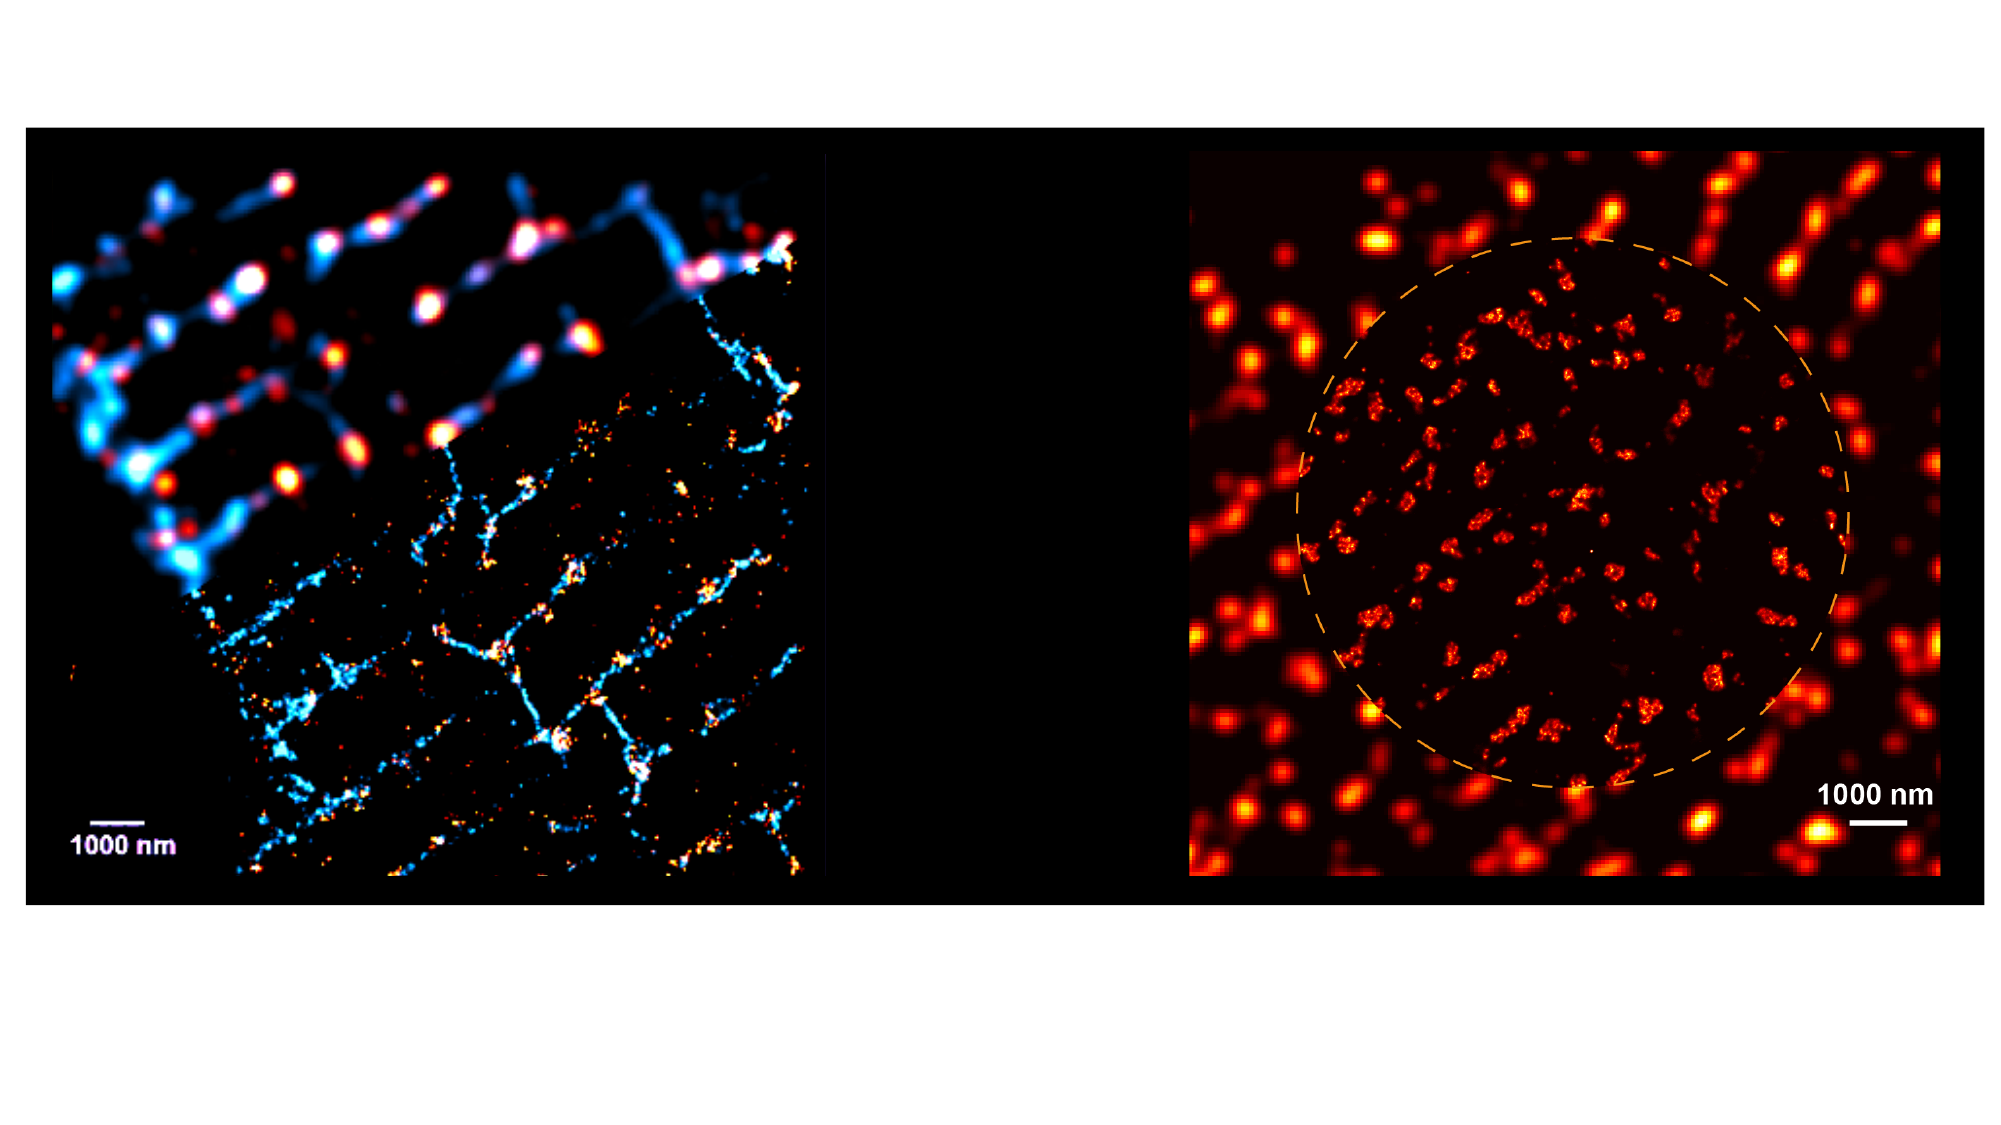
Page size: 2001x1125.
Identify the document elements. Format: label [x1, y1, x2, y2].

picture [52, 154, 826, 876]
text_box [25, 127, 1985, 906]
picture [52, 271, 75, 291]
